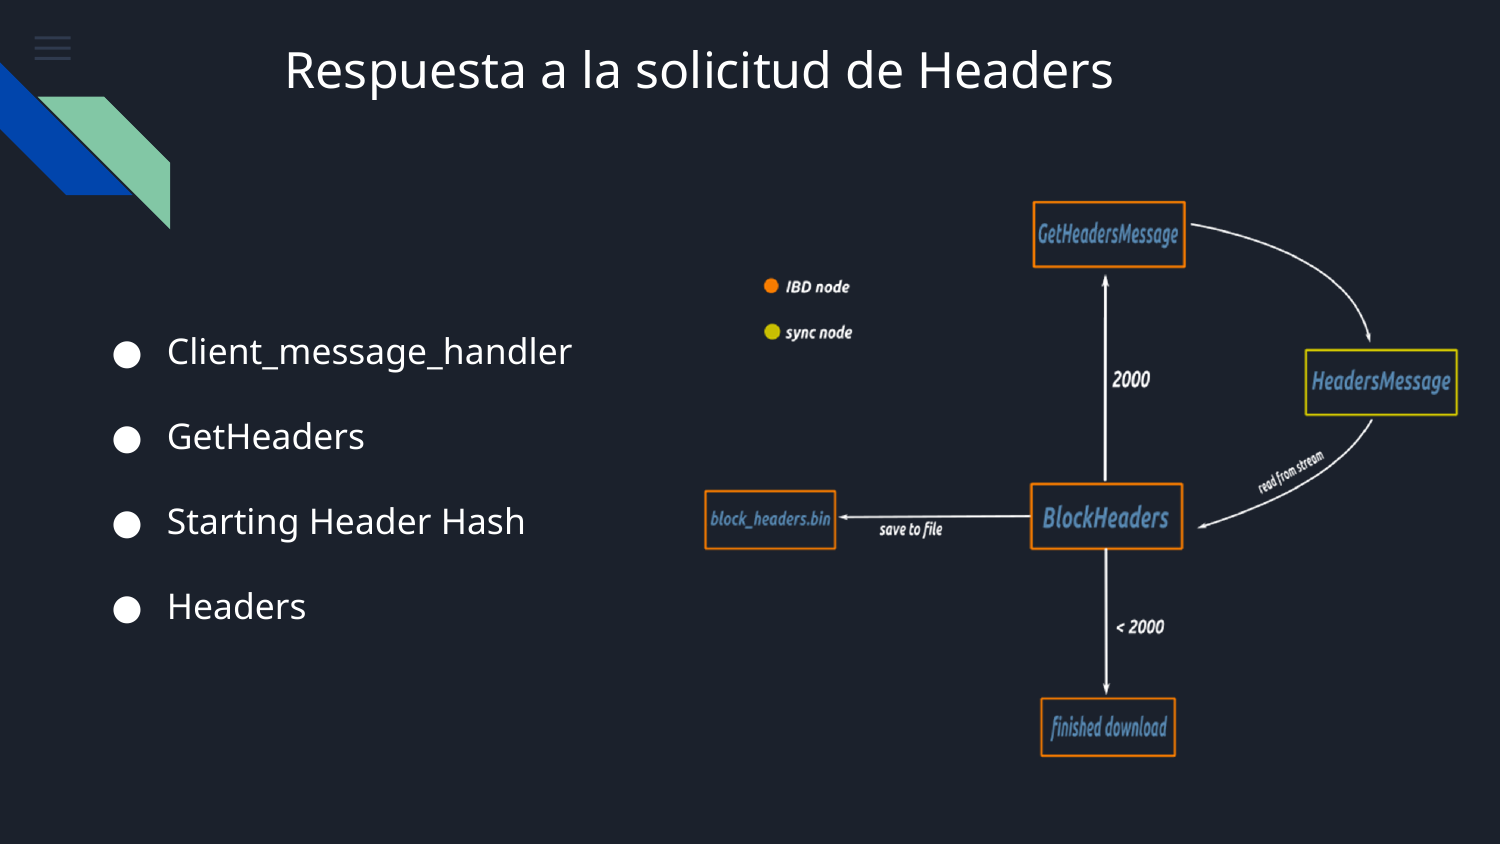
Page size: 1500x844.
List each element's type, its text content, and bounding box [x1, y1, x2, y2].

text_box Client_message_handler GetHeaders Starting Header Hash Headers [76, 314, 612, 642]
picture [617, 0, 1500, 844]
text_box Respuesta a la solicitud de Headers [269, 23, 612, 114]
